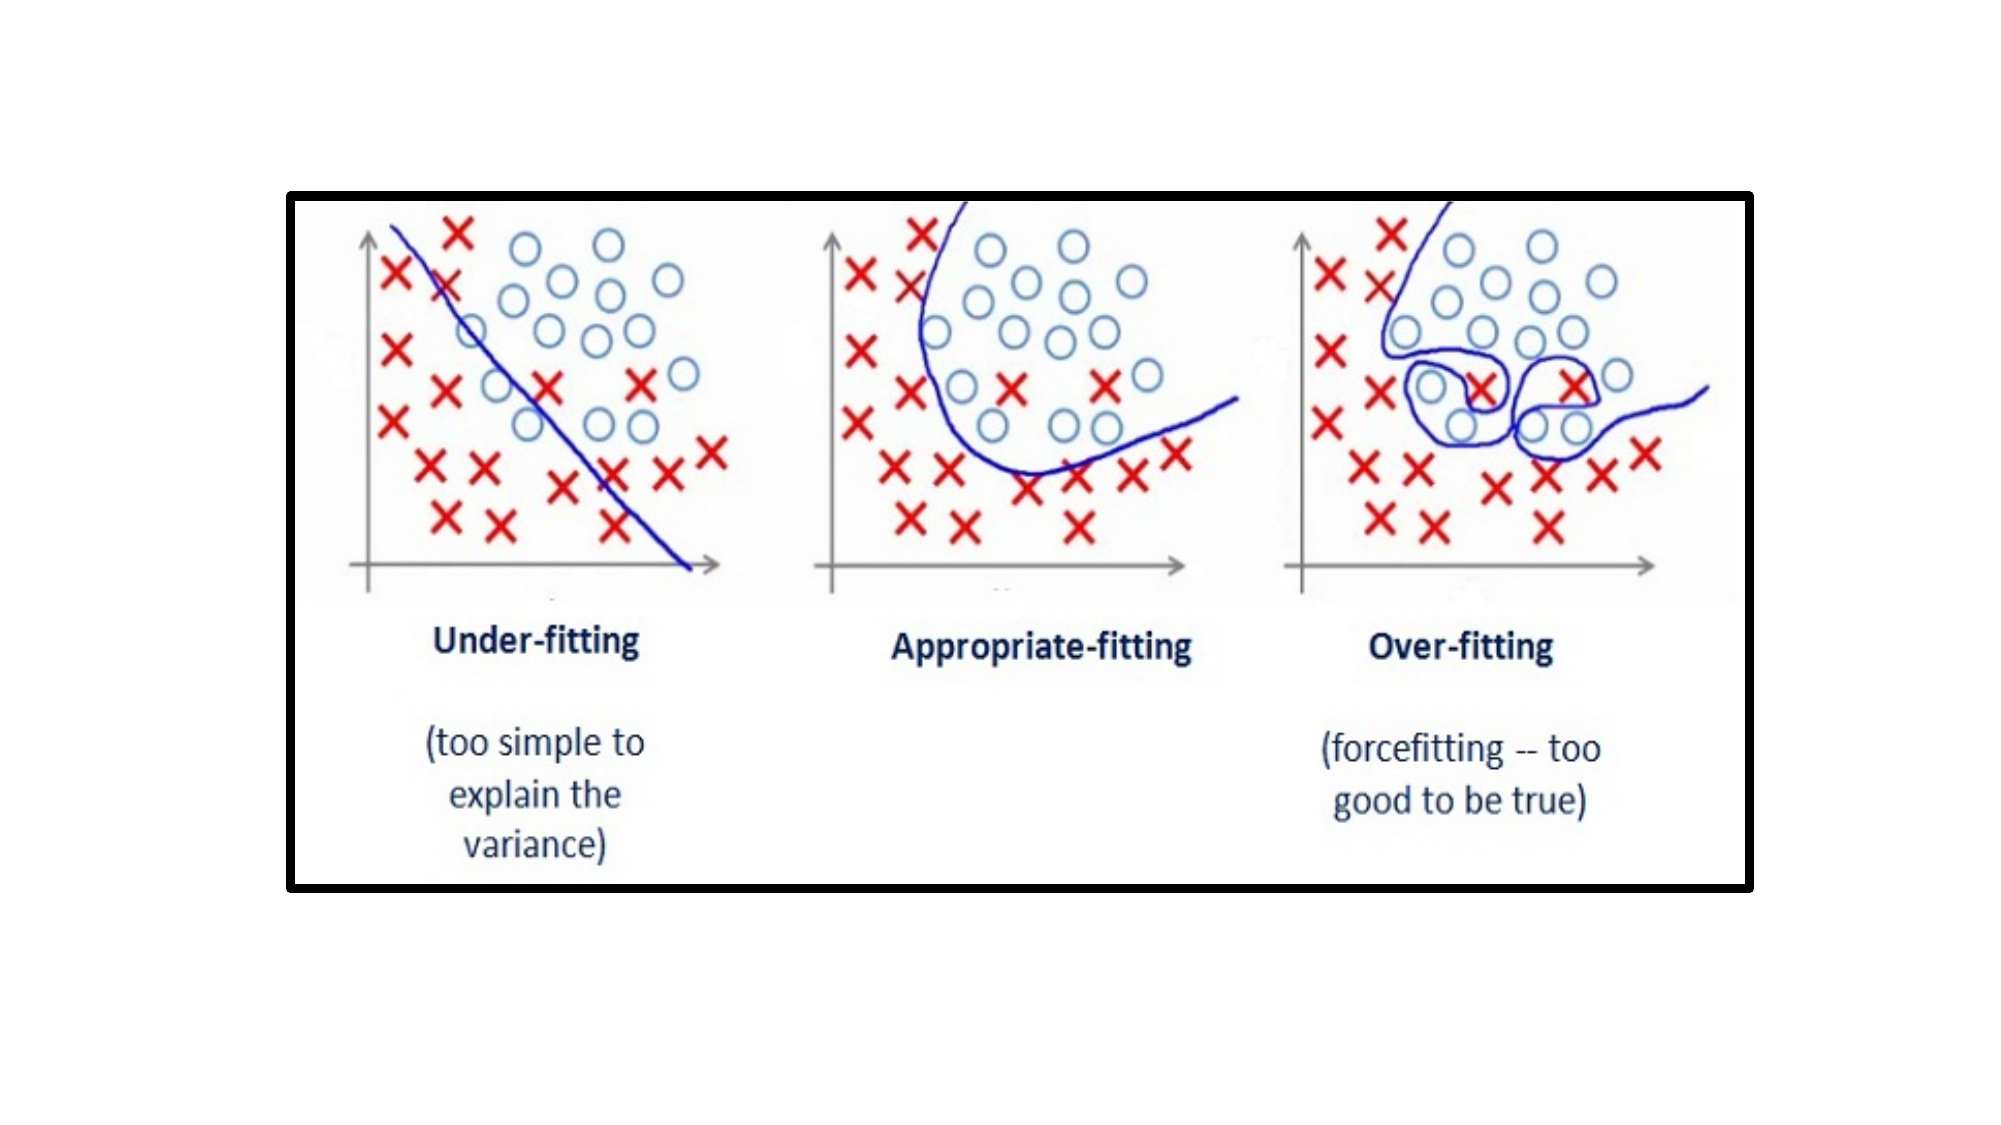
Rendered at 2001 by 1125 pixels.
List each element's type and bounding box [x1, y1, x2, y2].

picture [295, 200, 1745, 884]
